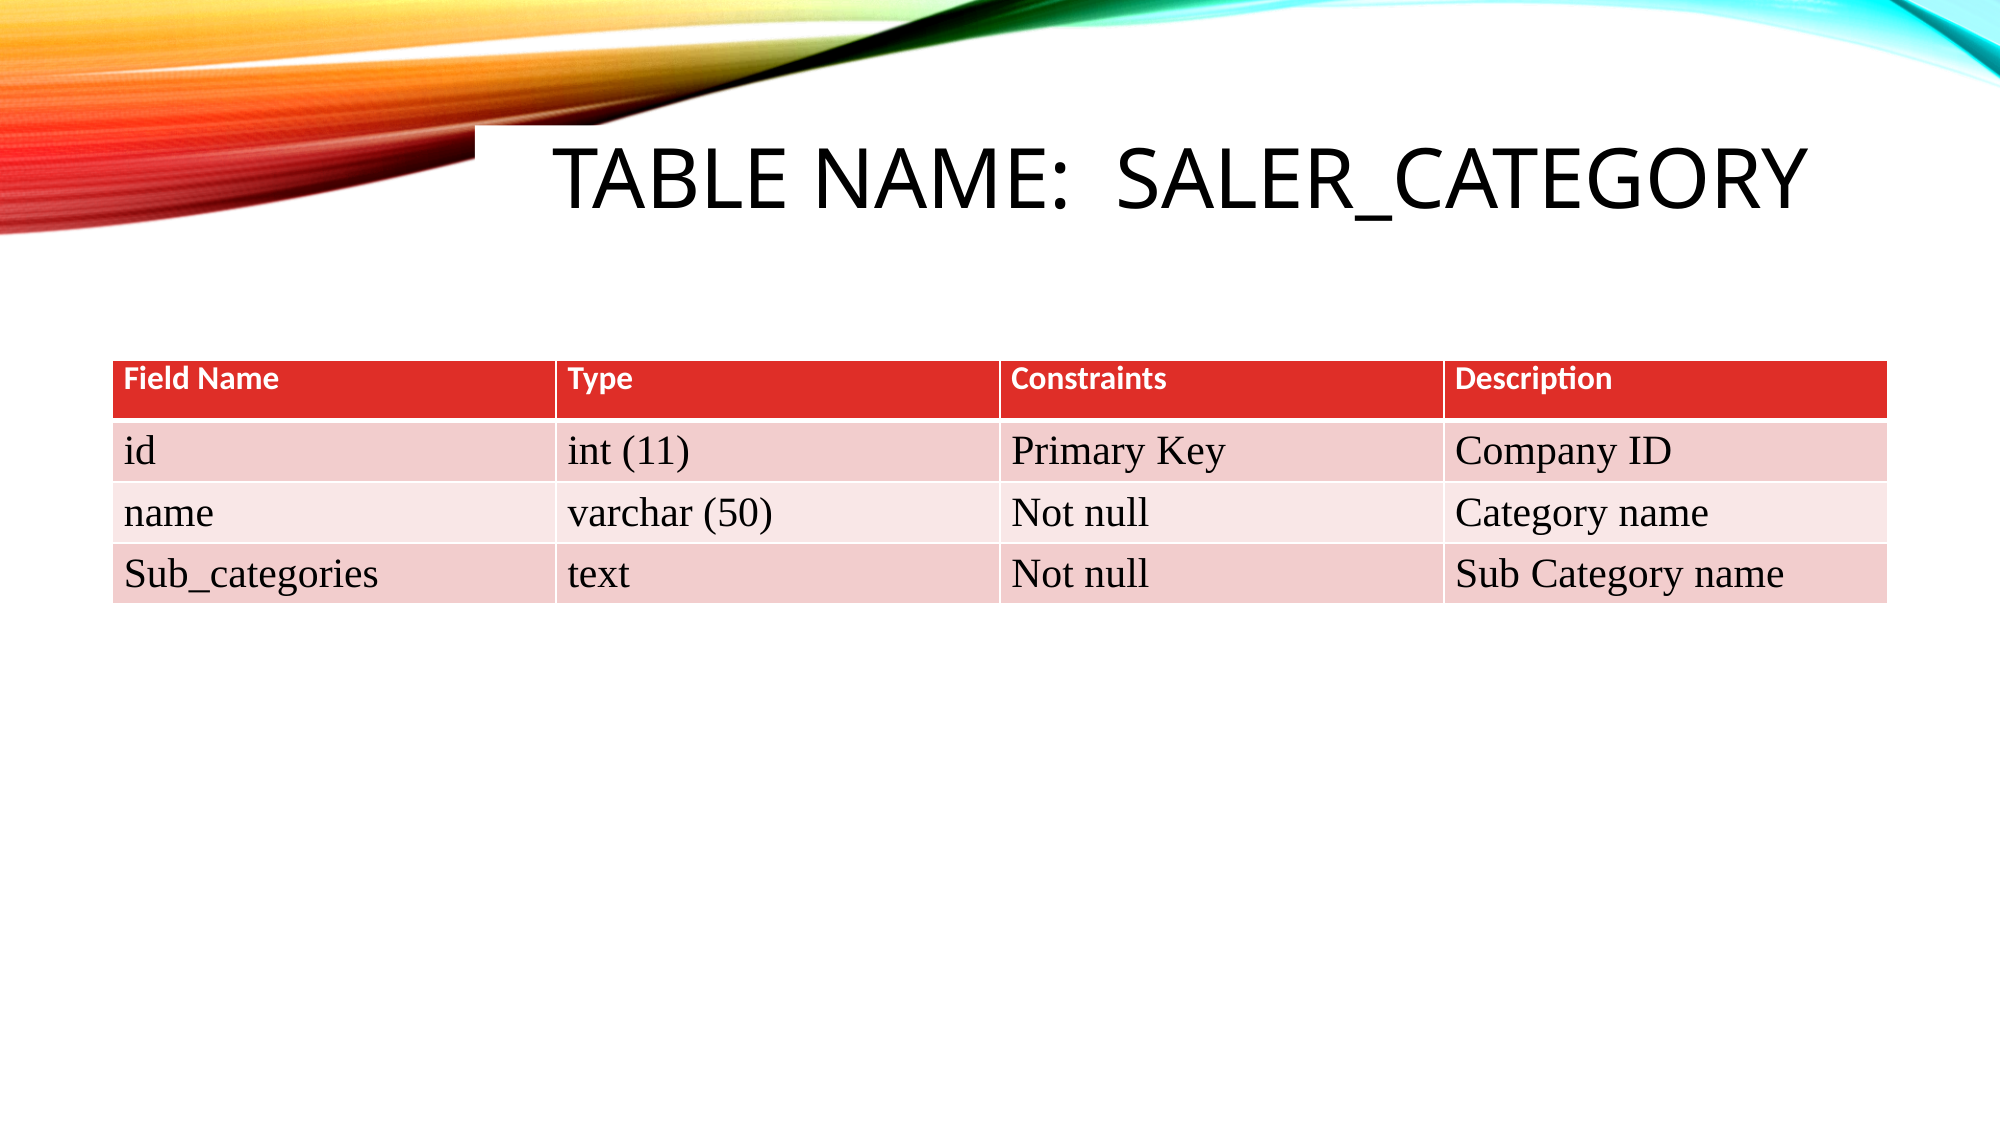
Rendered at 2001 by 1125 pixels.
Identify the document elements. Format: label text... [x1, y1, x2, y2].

table_cell Company ID [1445, 423, 1887, 481]
table_header Constraints [1001, 361, 1443, 418]
table_cell text [557, 544, 999, 603]
table_header Type [557, 361, 999, 418]
table_cell int (11) [557, 423, 999, 481]
table_header Field Name [113, 361, 555, 418]
table_header Description [1445, 361, 1887, 418]
table_cell varchar (50) [557, 483, 999, 542]
table_cell Sub_categories [113, 544, 555, 603]
table_cell id [113, 423, 555, 481]
table_cell Category name [1445, 483, 1887, 542]
title Table name: saler_category [474, 125, 1888, 338]
table_cell Not null [1001, 483, 1443, 542]
table_cell name [113, 483, 555, 542]
table_cell Not null [1001, 544, 1443, 603]
picture [0, 0, 2000, 237]
table_cell Sub Category name [1445, 544, 1887, 603]
table_cell Primary Key [1001, 423, 1443, 481]
